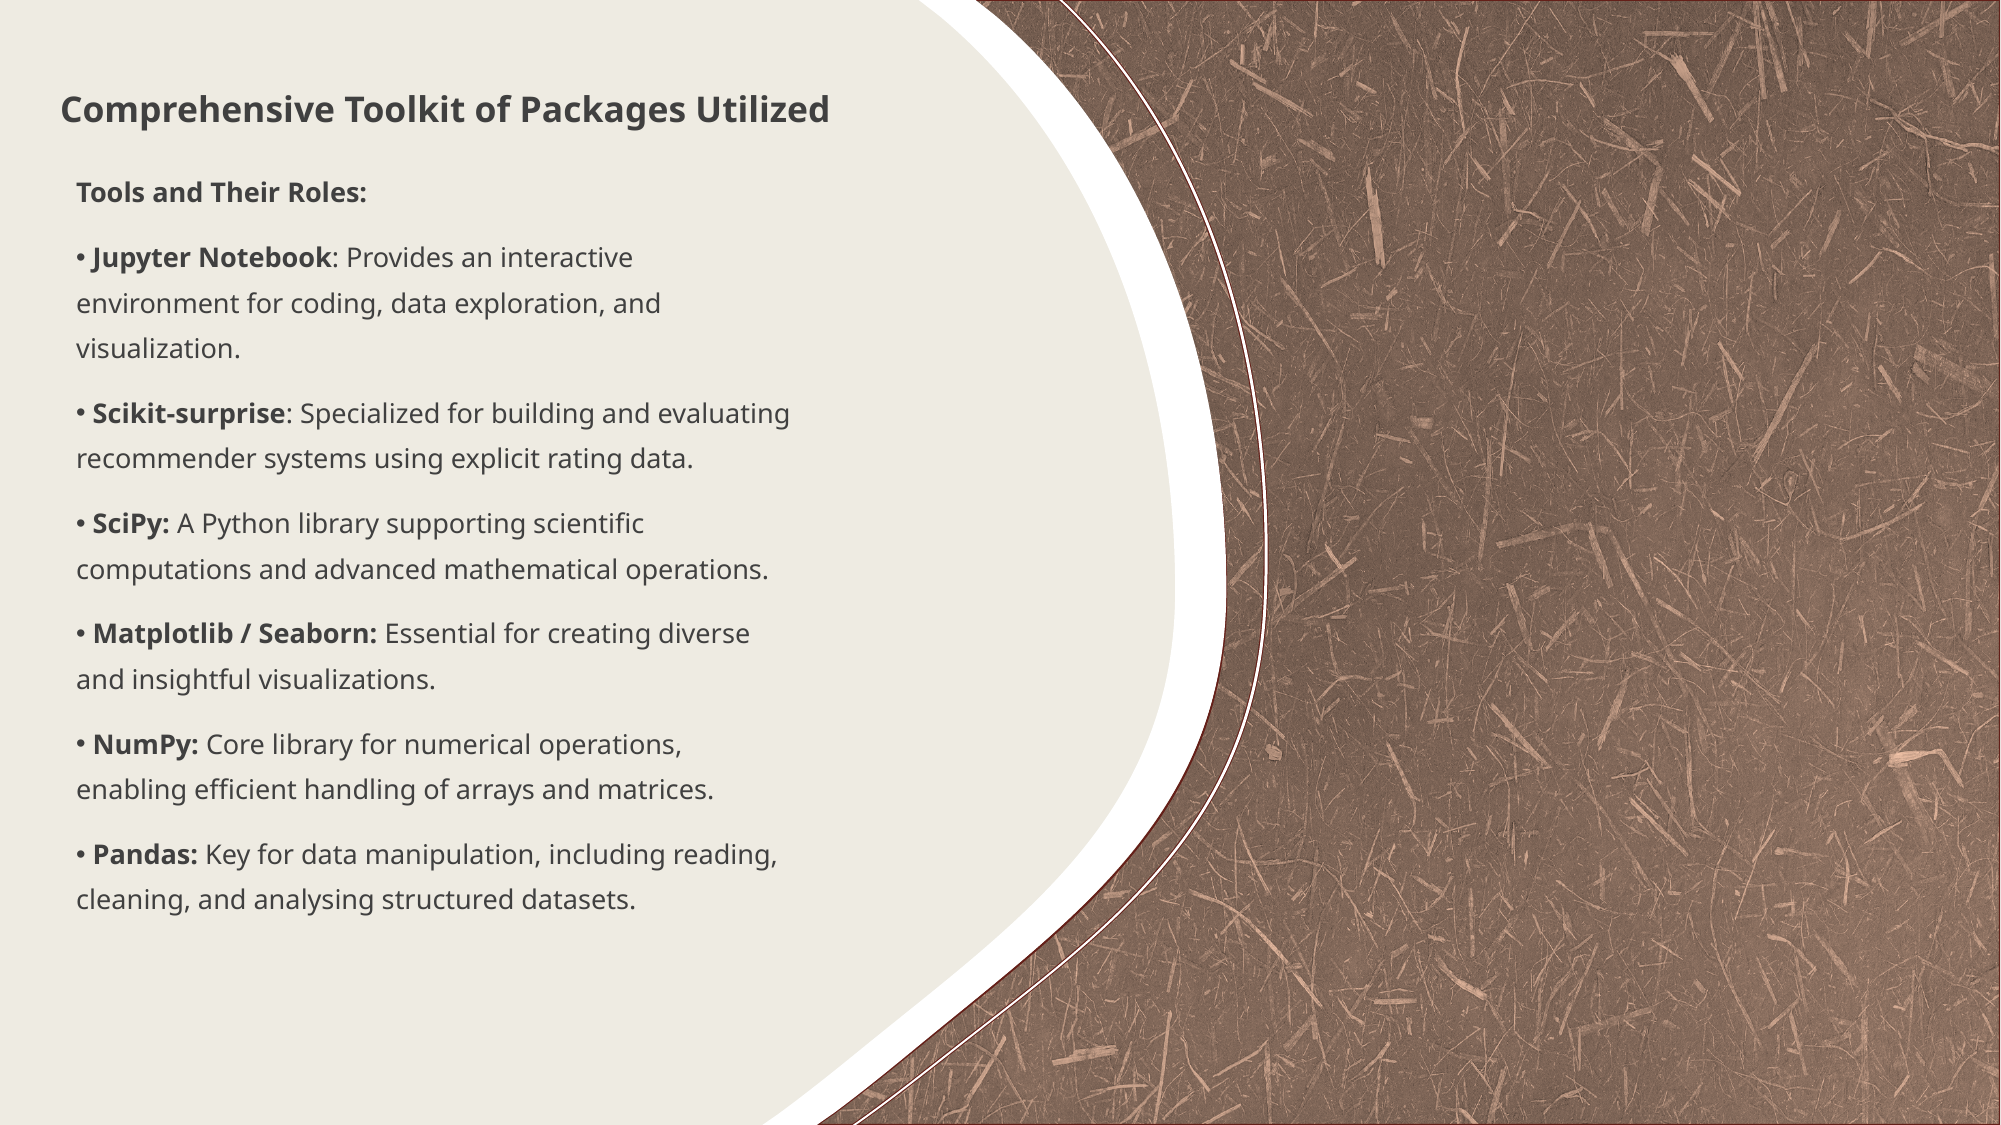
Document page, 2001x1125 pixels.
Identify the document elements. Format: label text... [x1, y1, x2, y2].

title Comprehensive Toolkit of Packages Utilized [42, 0, 981, 145]
subtitle Tools and Their Roles: Jupyter Notebook: Provides an interactive environment for coding, data exploration, and visualization. Scikit-surprise: Specialized for building and evaluating recommender systems using explicit rating data. SciPy: A Python library supporting scientific computations and advanced mathematical operations. Matplotlib / Seaborn: Essential for creating diverse and insightful visualizations. NumPy: Core library for numerical operations, enabling efficient handling of arrays and matrices. Pandas: Key for data manipulation, including reading, cleaning, and analysing structured datasets. [58, 144, 813, 453]
